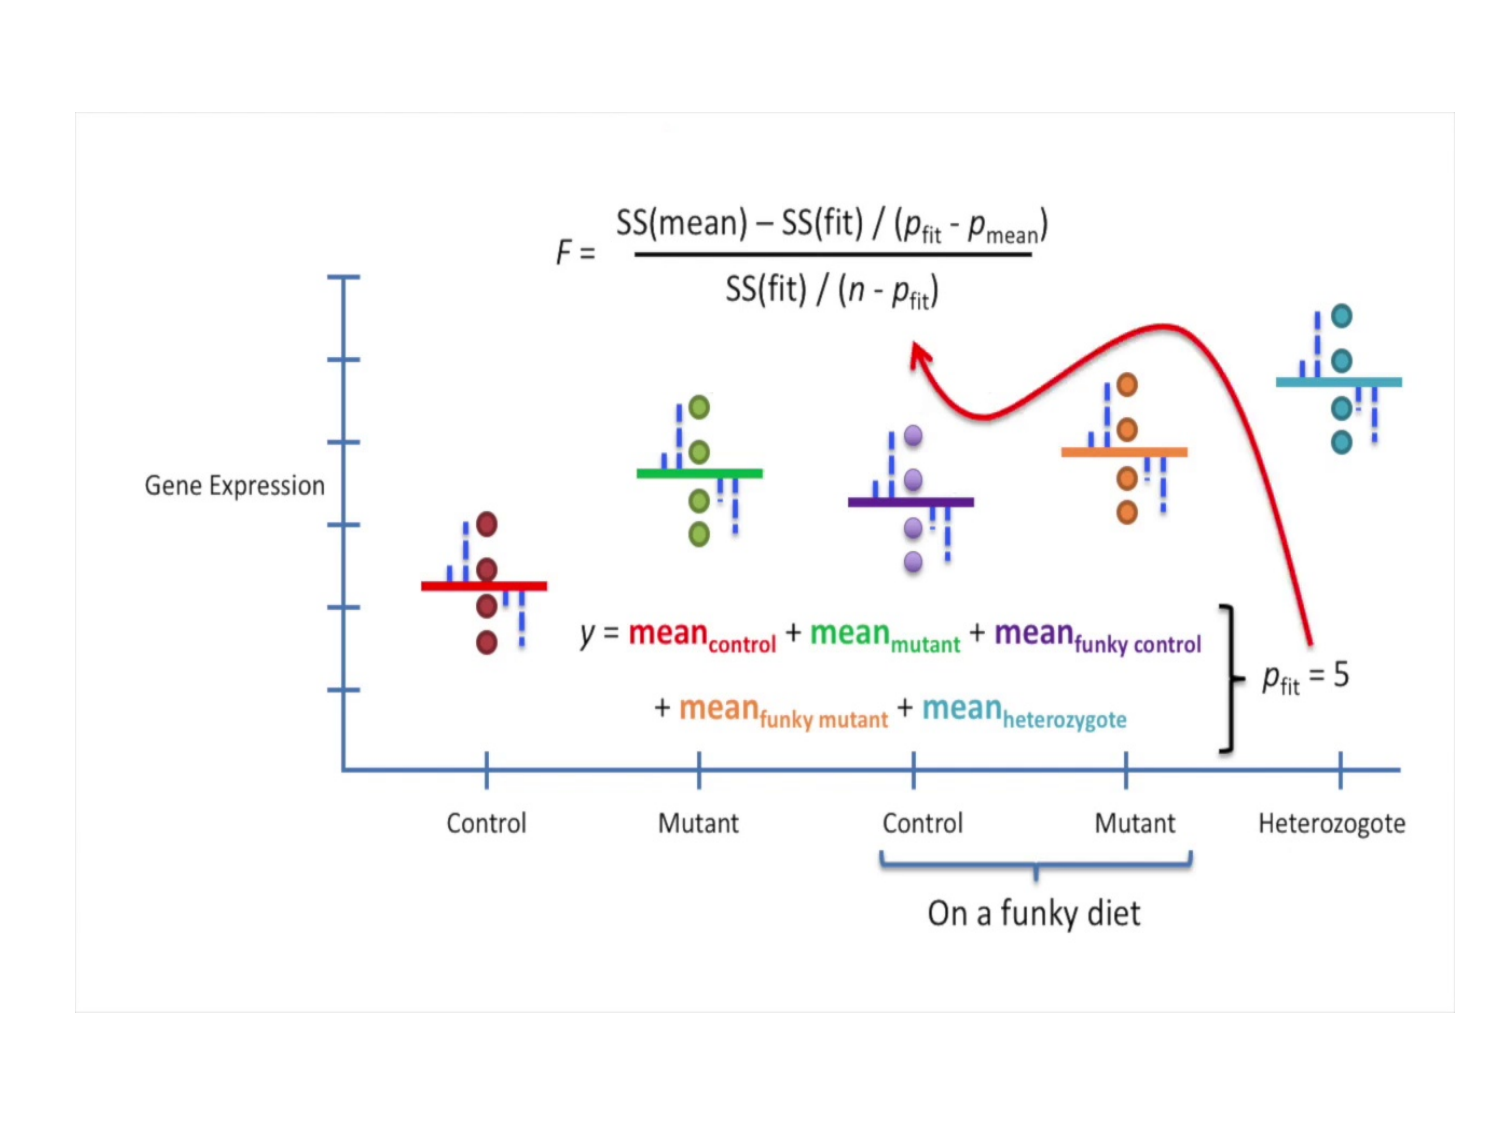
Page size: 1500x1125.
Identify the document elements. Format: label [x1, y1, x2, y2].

picture [74, 112, 1456, 1013]
